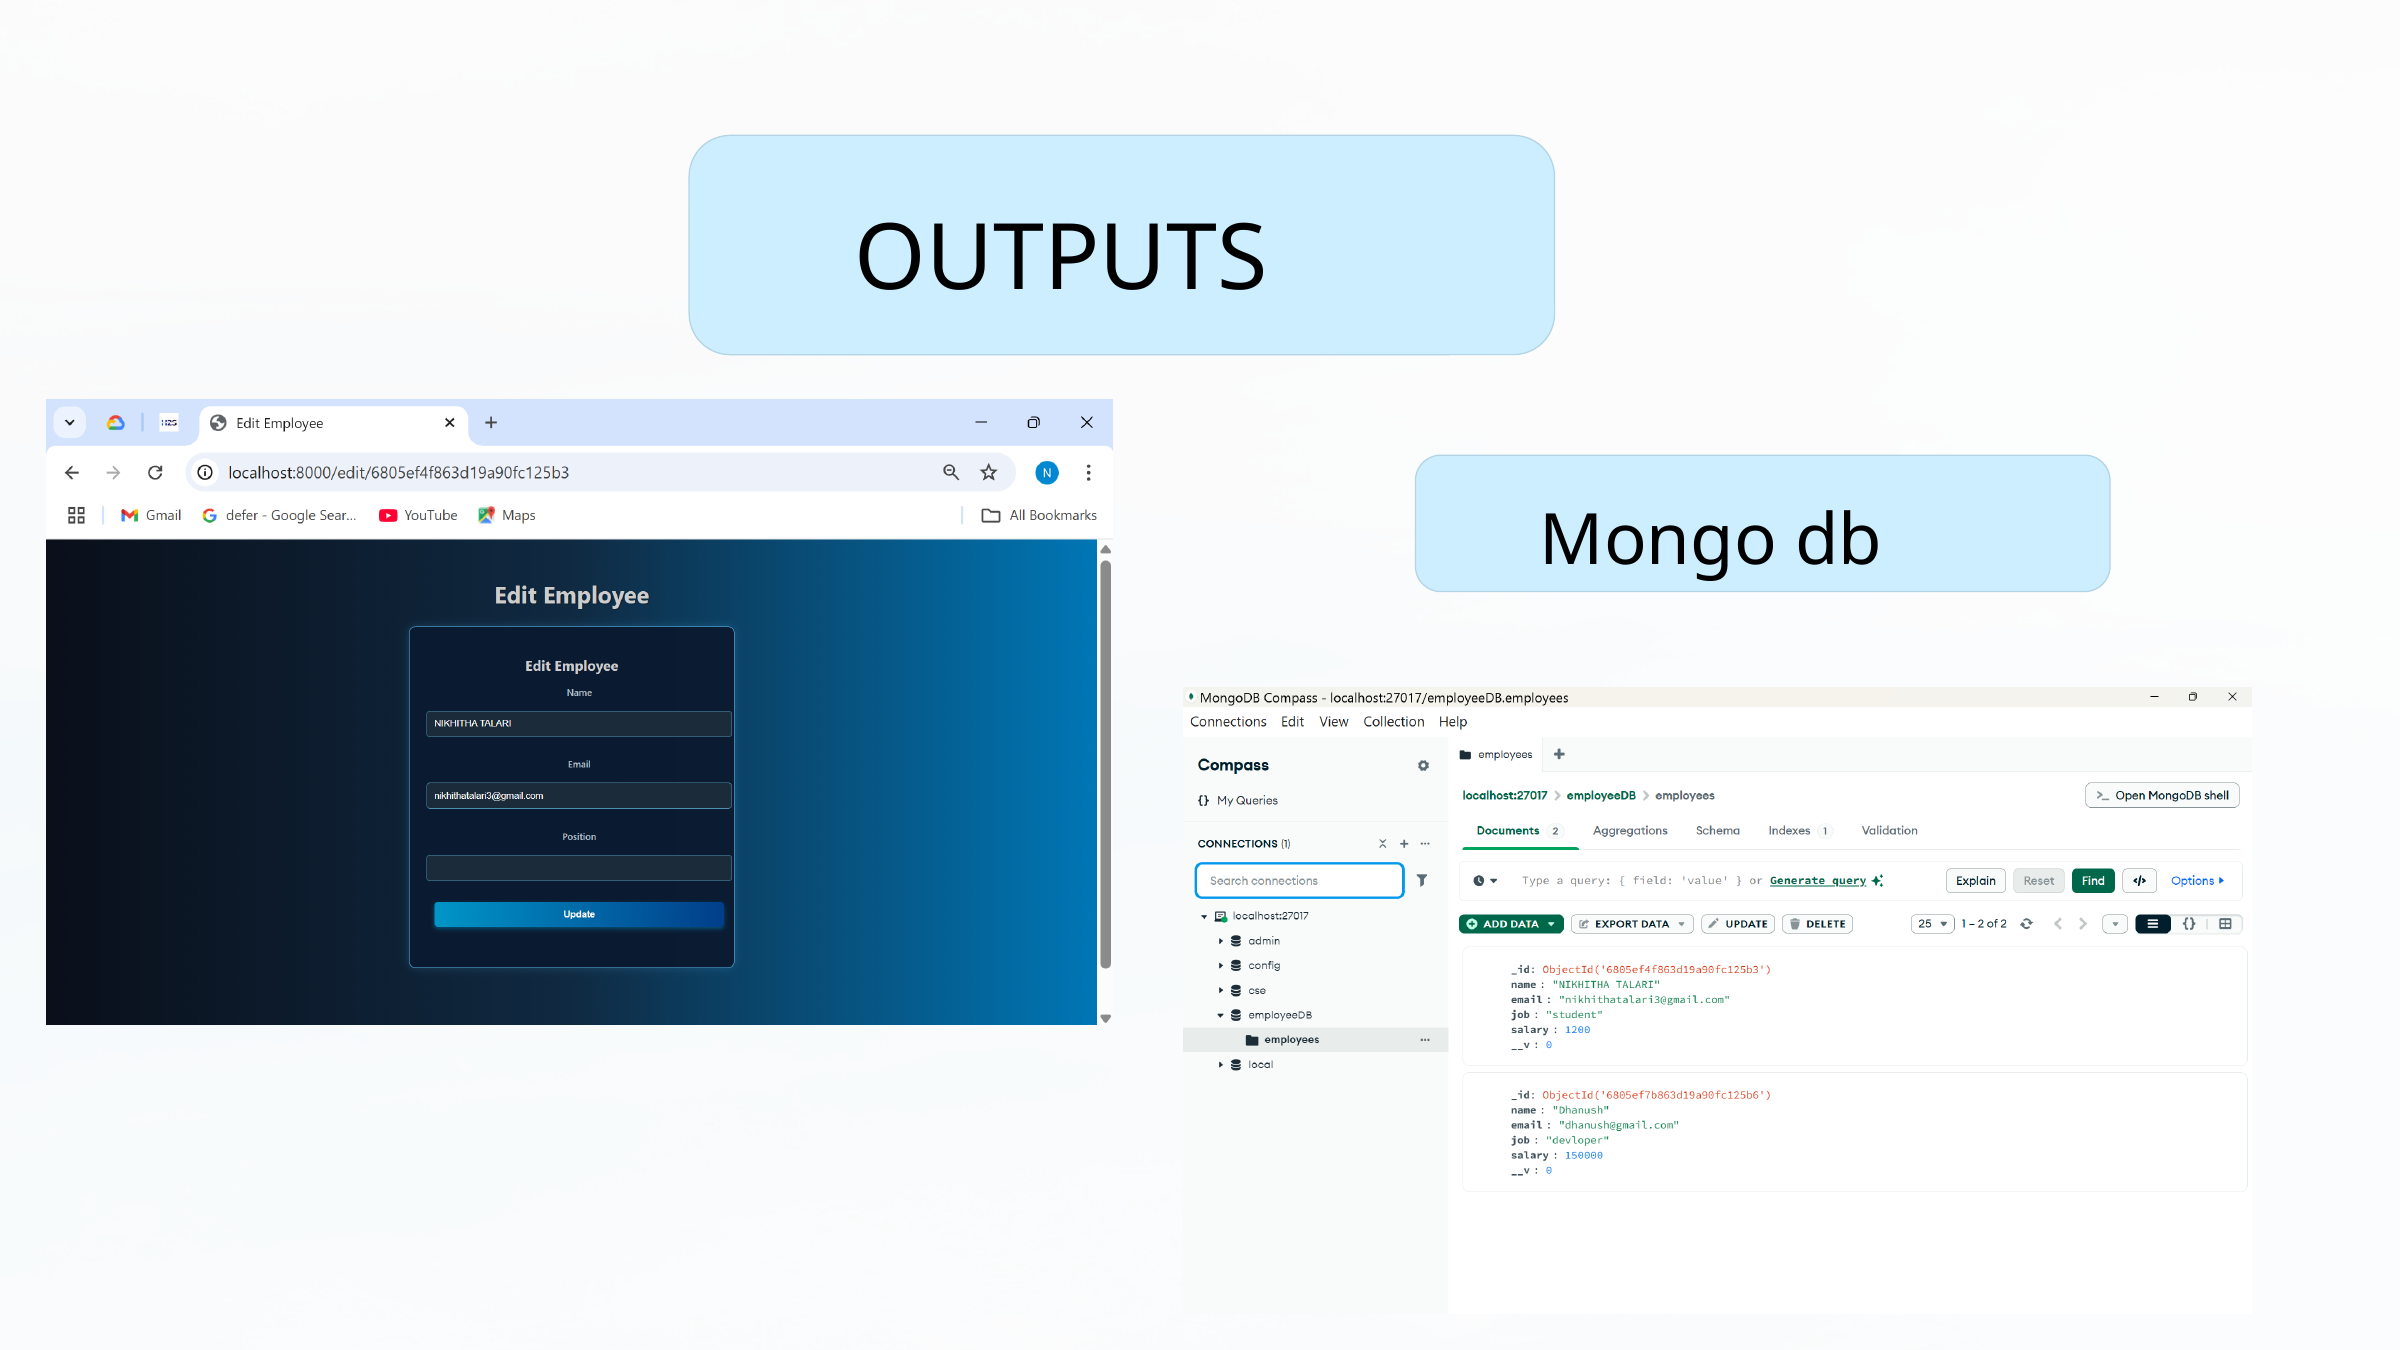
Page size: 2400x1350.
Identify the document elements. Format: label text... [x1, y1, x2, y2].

text_box OUTPUTS [839, 190, 2040, 316]
text_box [1415, 455, 2111, 592]
text_box [689, 135, 1555, 355]
text_box Mongo db [1525, 486, 2084, 586]
picture [1183, 687, 2400, 1350]
picture [46, 399, 1113, 1025]
